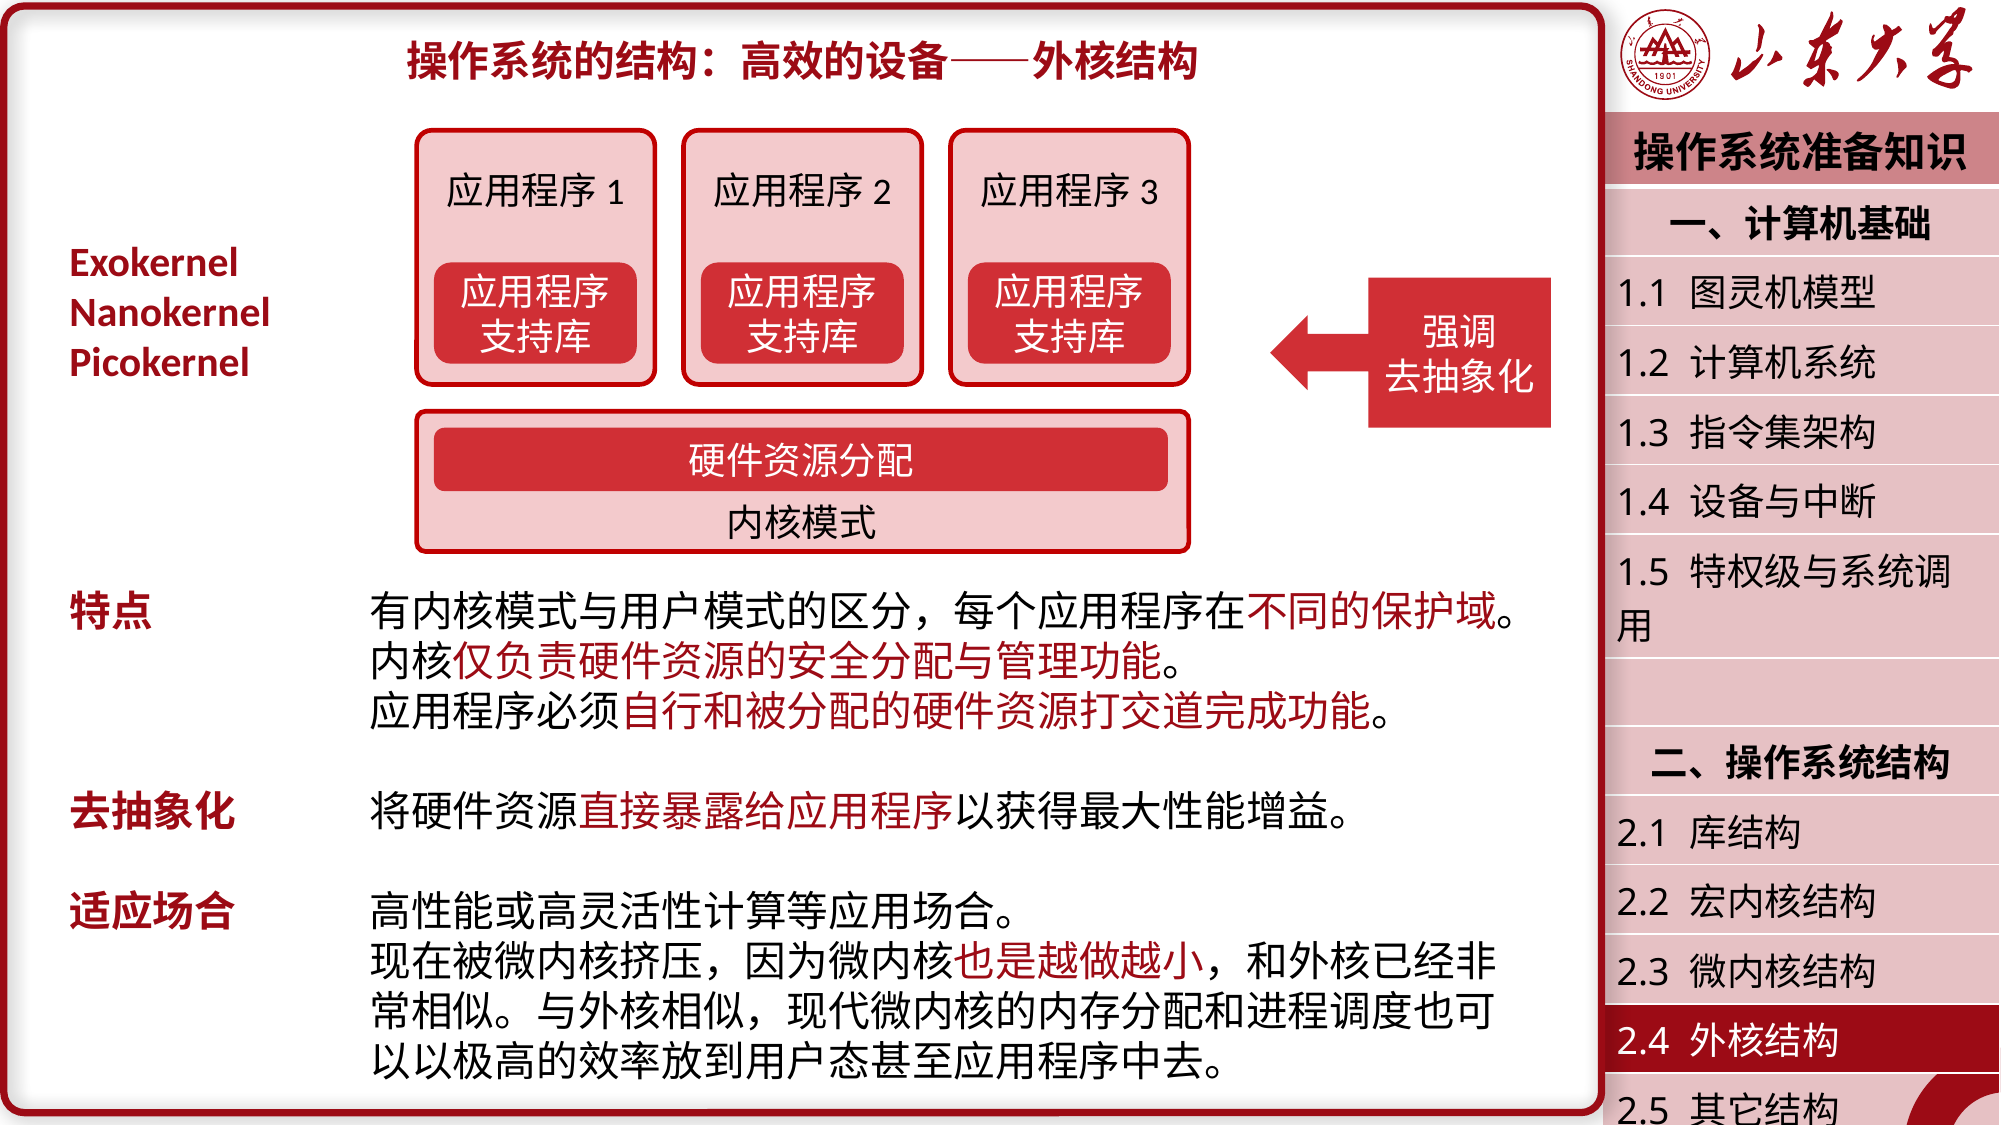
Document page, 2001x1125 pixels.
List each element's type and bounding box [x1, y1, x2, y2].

table_cell [1603, 326, 1999, 394]
table_cell [1603, 796, 1999, 864]
table_cell [1603, 1074, 1999, 1125]
table_header [1603, 112, 1999, 184]
table_cell [1603, 1005, 1999, 1072]
table_cell [1603, 396, 1999, 464]
table_cell [1603, 865, 1999, 933]
table_cell [1603, 535, 1999, 657]
table_cell [1603, 727, 1999, 794]
table_cell [1603, 659, 1999, 725]
table_cell [1603, 935, 1999, 1003]
table_cell [1603, 189, 1999, 255]
table_cell [1603, 465, 1999, 533]
text_box [2, 4, 1603, 1114]
table_cell [1603, 257, 1999, 325]
text_box [1620, 5, 1977, 100]
